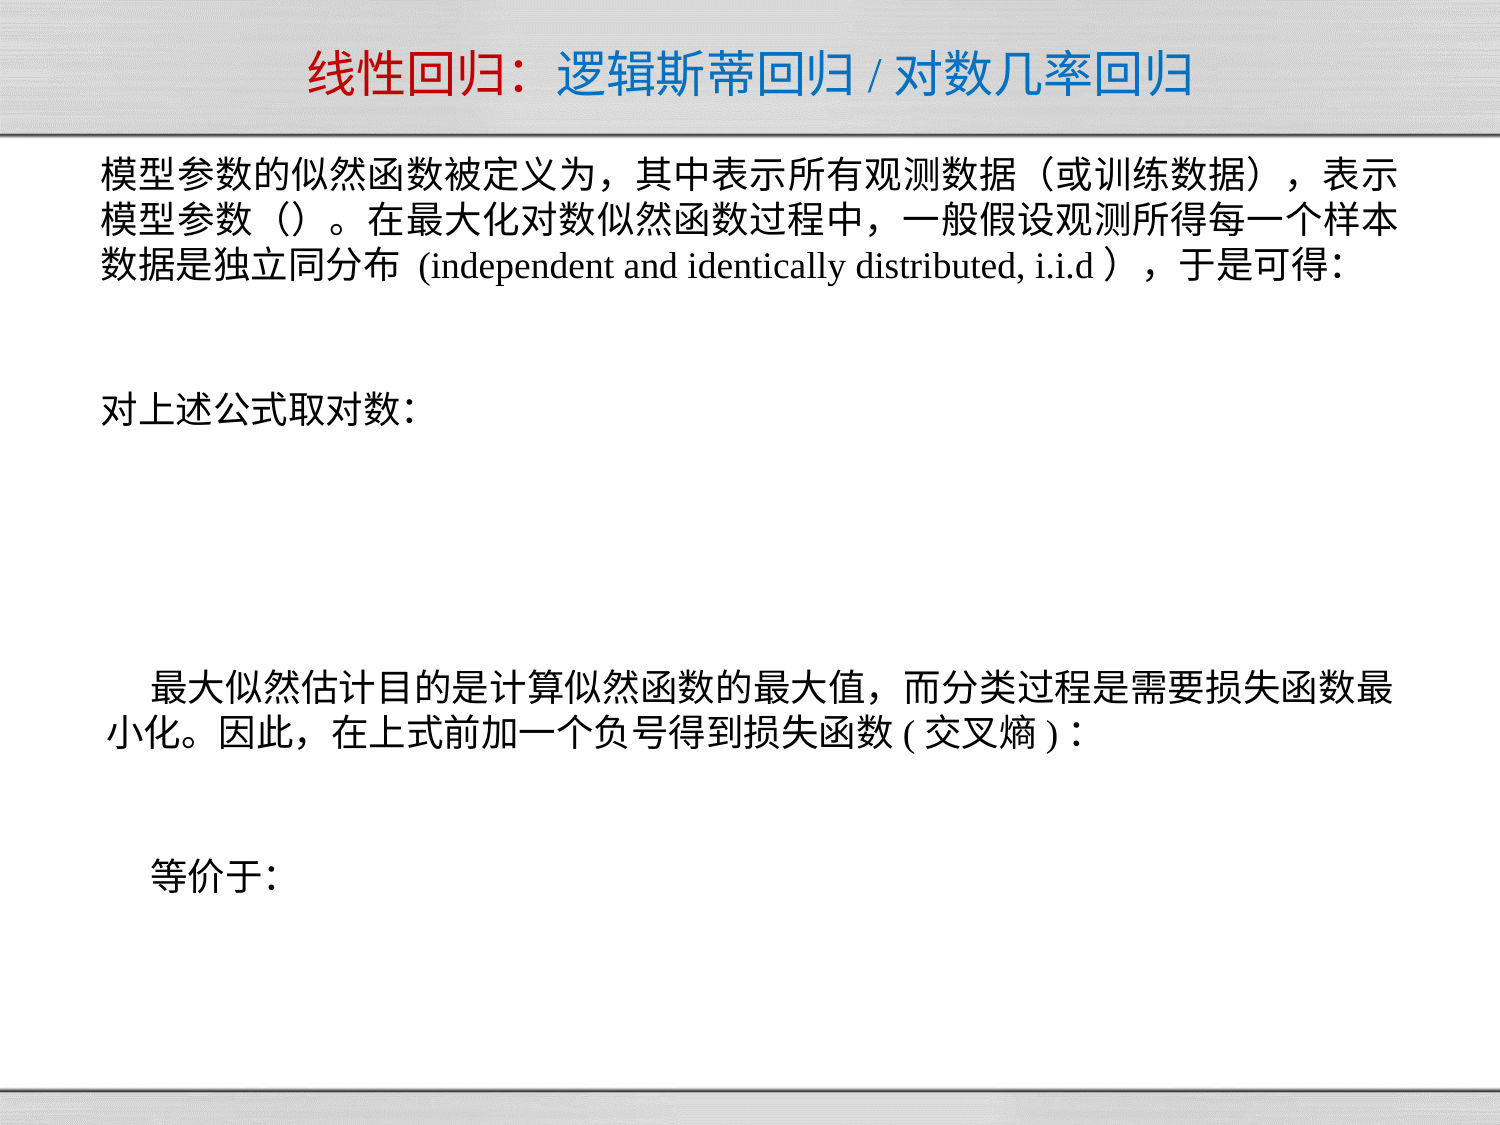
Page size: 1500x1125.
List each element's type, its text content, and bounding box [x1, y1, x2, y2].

title 线性回归：逻辑斯蒂回归/对数几率回归 [0, 0, 1500, 135]
picture [0, 135, 1500, 1125]
